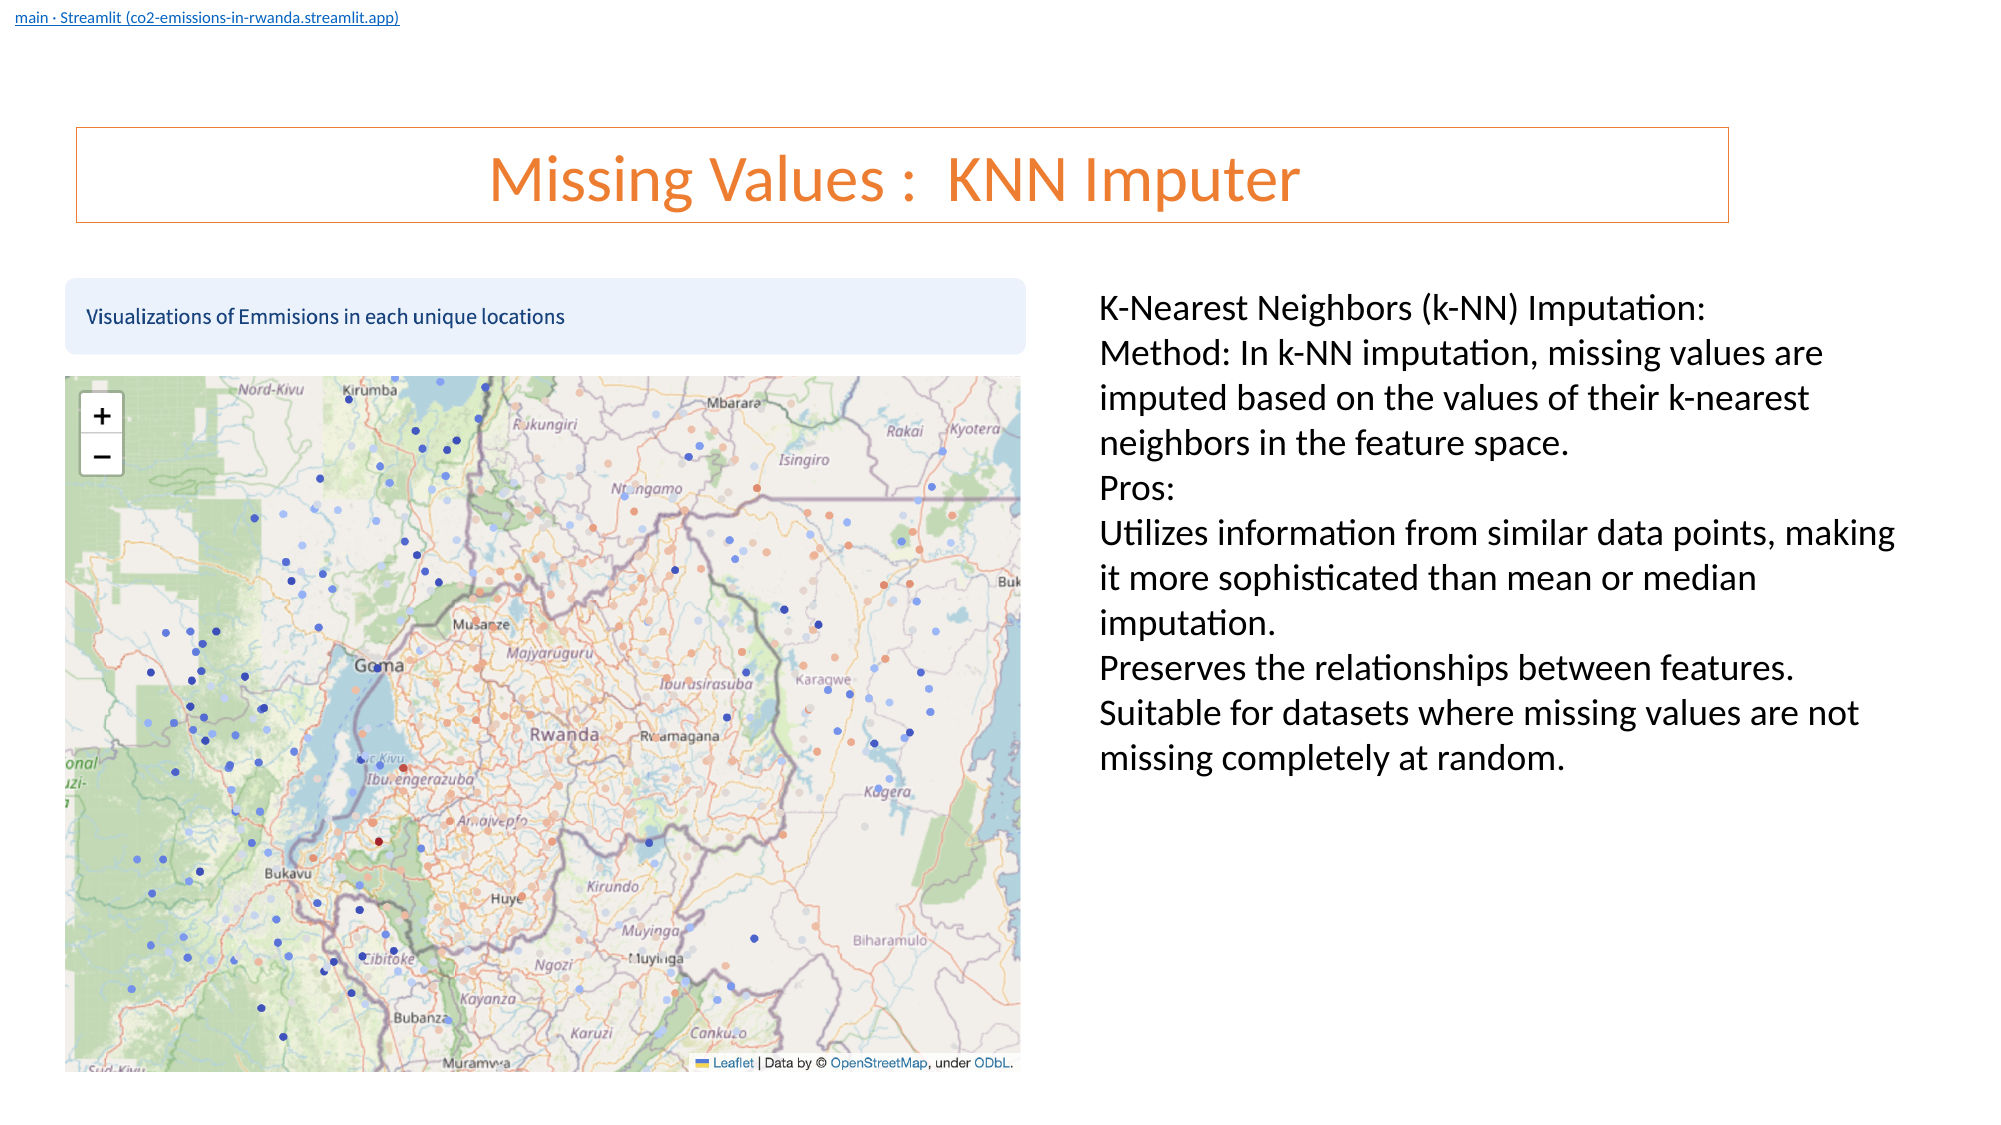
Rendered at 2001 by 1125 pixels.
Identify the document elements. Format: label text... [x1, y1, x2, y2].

text_box main · Streamlit (co2-emissions-in-rwanda.streamlit.app) [0, 0, 484, 35]
text_box Missing Values : KNN Imputer [76, 127, 1729, 223]
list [59, 275, 1027, 1072]
text_box K-Nearest Neighbors (k-NN) Imputation: Method: In k-NN imputation, missing values are imputed based on the values of their k-nearest neighbors in the feature space. Pros: Utilizes information from similar data points, making it more sophisticated than mean or median imputation. Preserves the relationships between features. Suitable for datasets where missing values are not missing completely at random. [1084, 275, 1937, 785]
